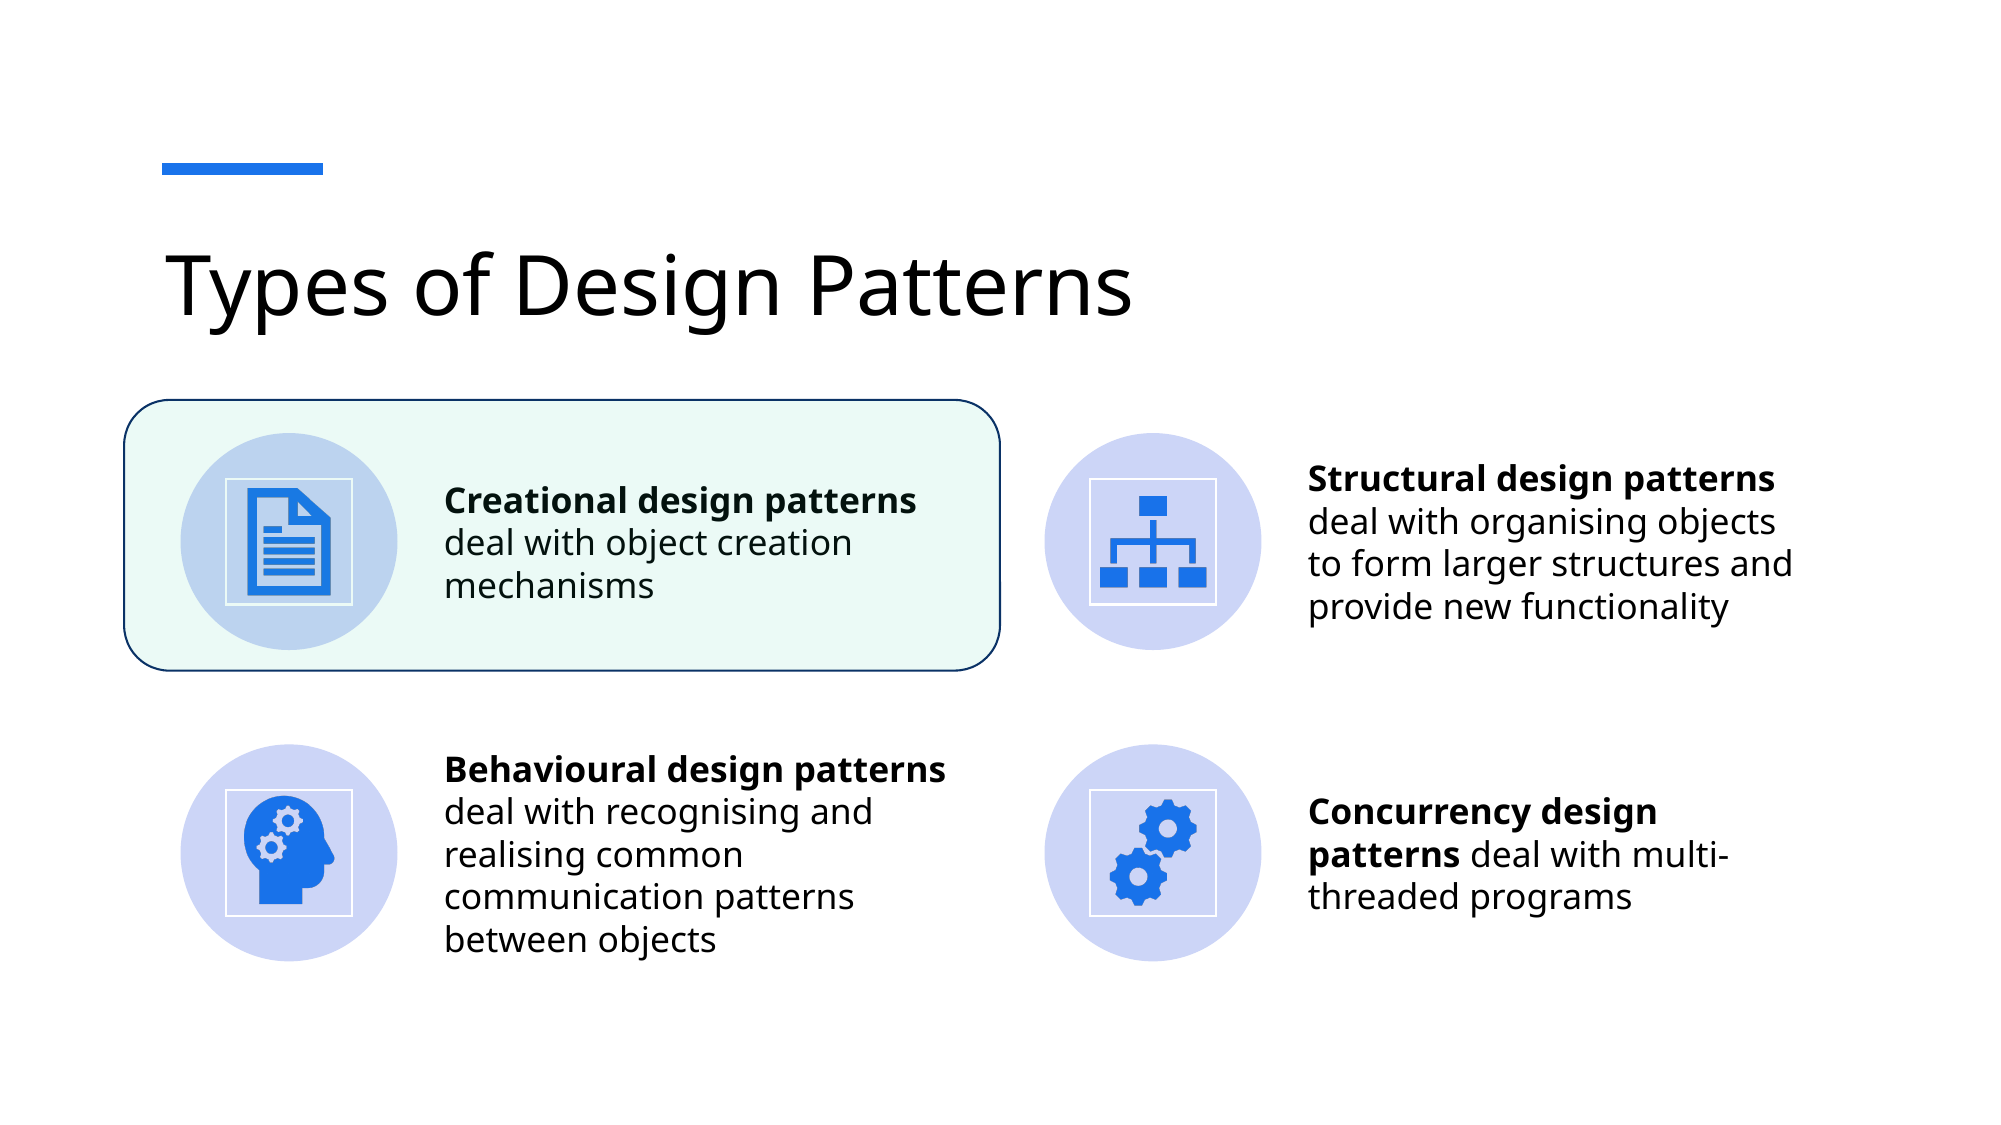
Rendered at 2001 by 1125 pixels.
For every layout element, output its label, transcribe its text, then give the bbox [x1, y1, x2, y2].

text_box [123, 398, 993, 667]
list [149, 419, 1850, 975]
title Types of Design Patterns [150, 224, 1850, 419]
